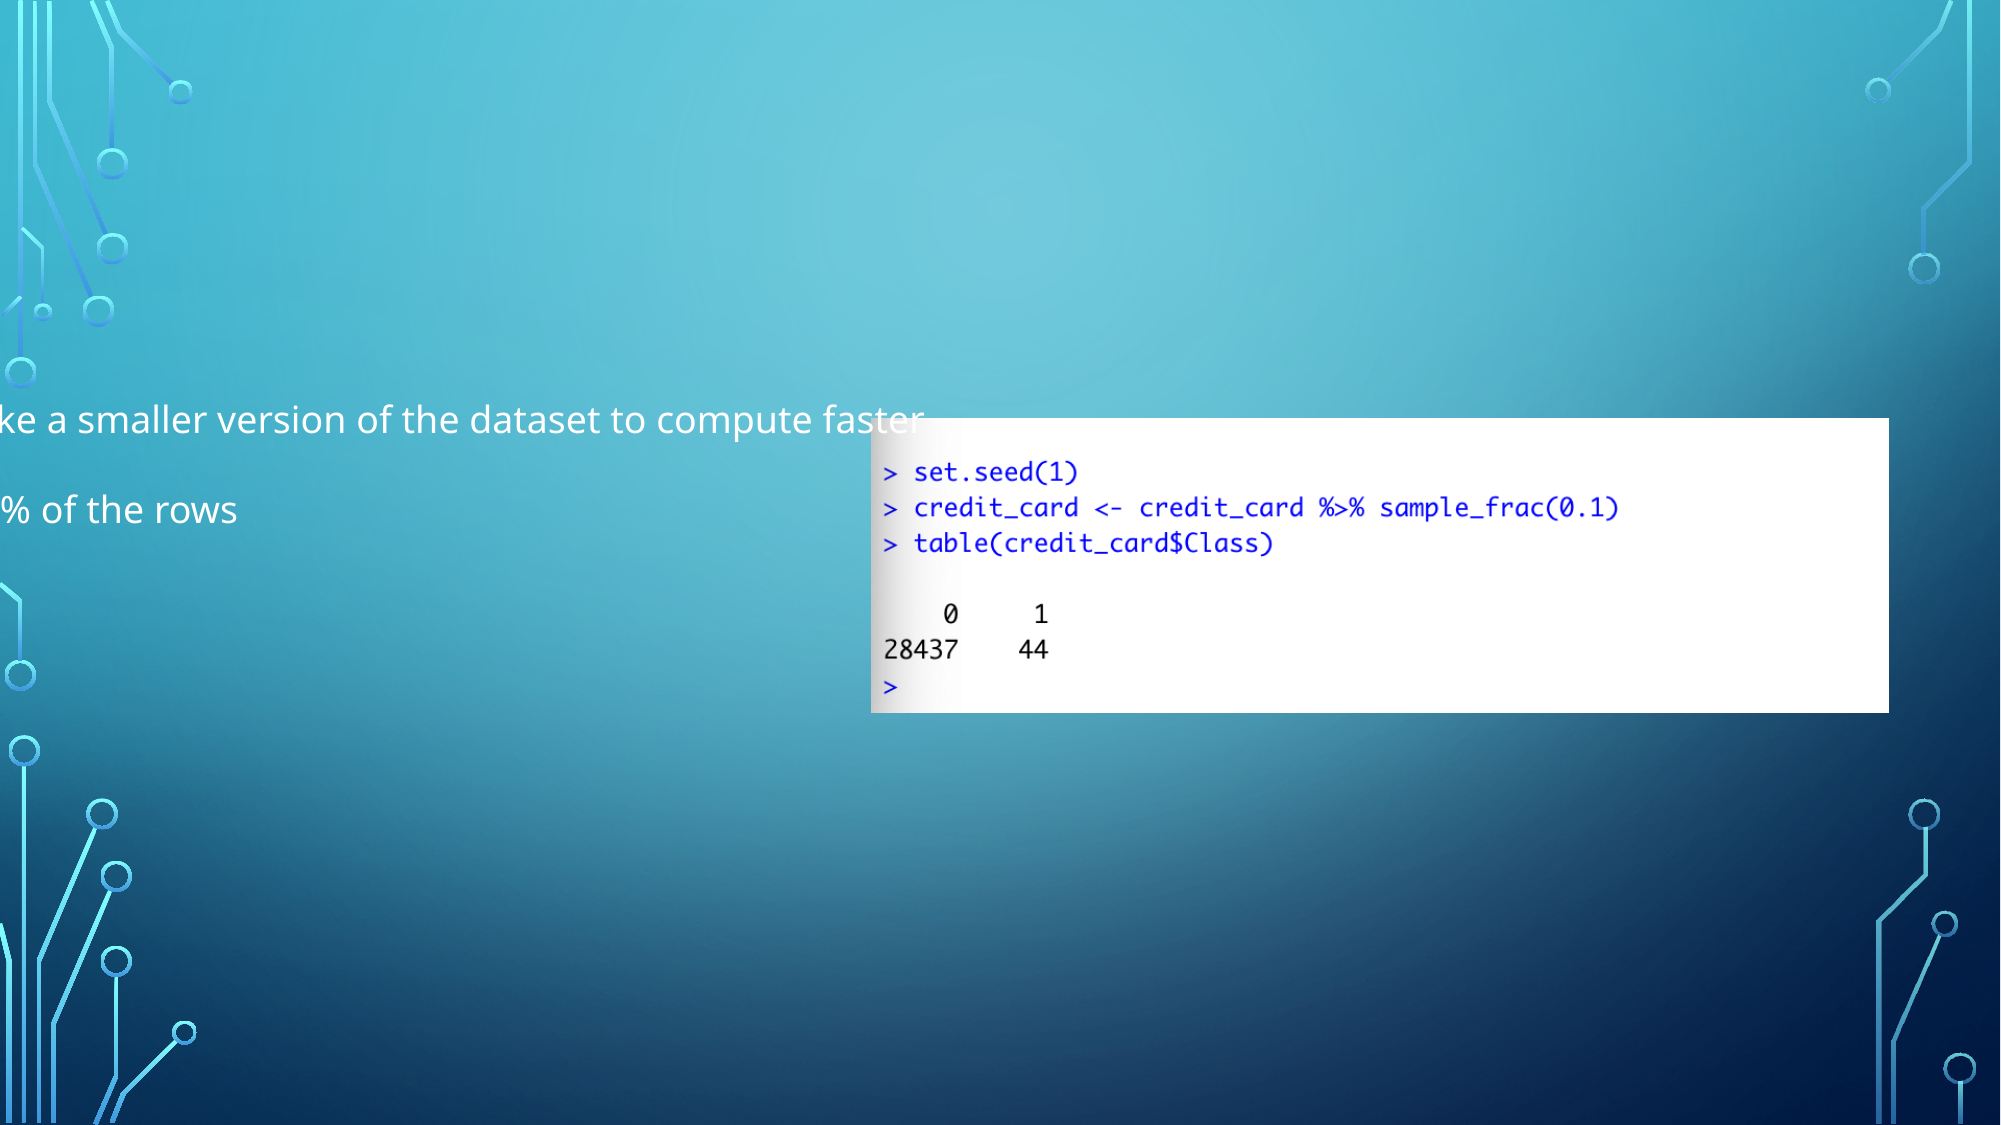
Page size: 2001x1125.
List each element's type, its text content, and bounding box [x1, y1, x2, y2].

text_box Take a smaller version of the dataset to compute faster 10% of the rows [0, 388, 941, 539]
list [871, 418, 1889, 713]
